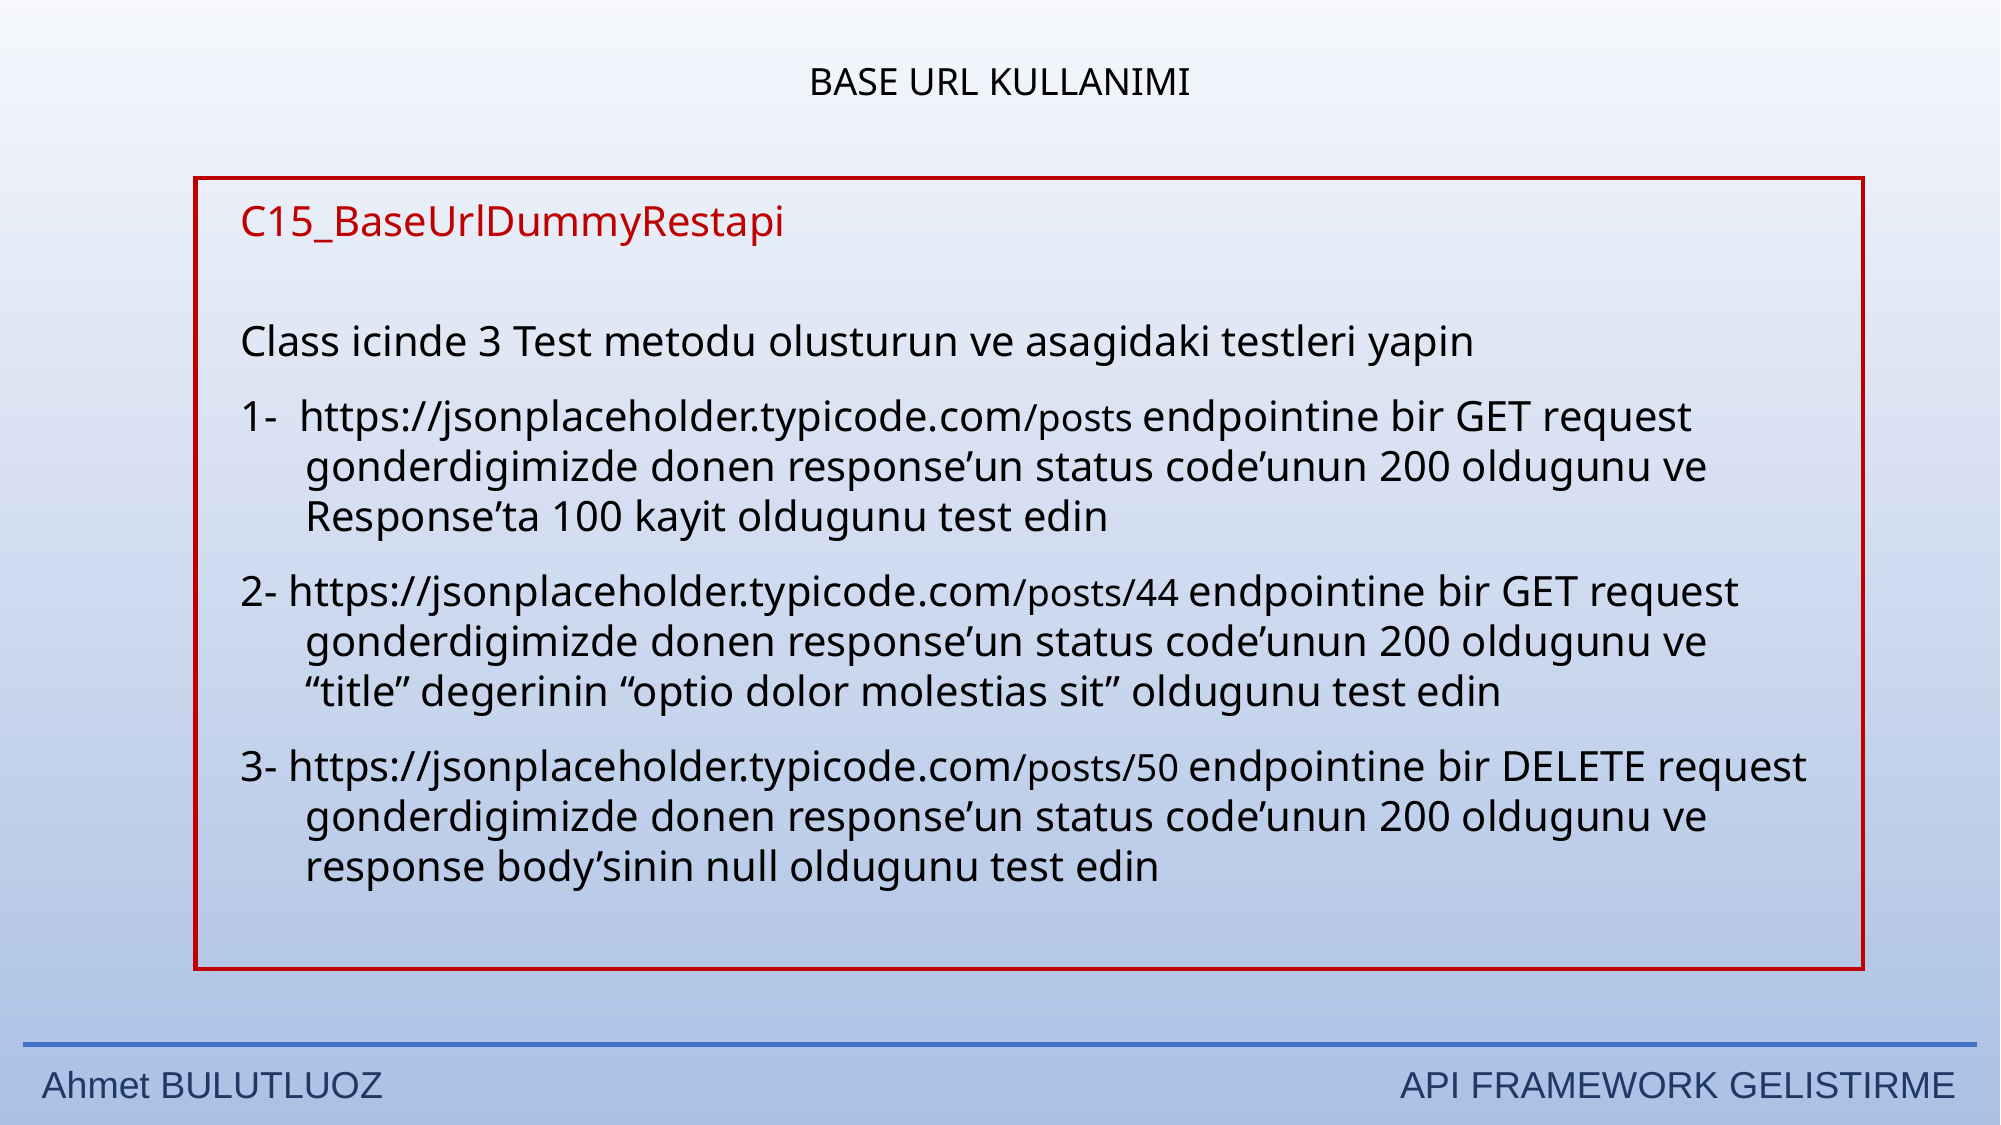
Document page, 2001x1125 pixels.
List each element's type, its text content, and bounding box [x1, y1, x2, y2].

text_box [195, 177, 1863, 970]
text_box BASE URL KULLANIMI [781, 50, 1219, 111]
text_box Ahmet BULUTLUOZ API FRAMEWORK GELISTIRME [26, 1053, 1981, 1114]
